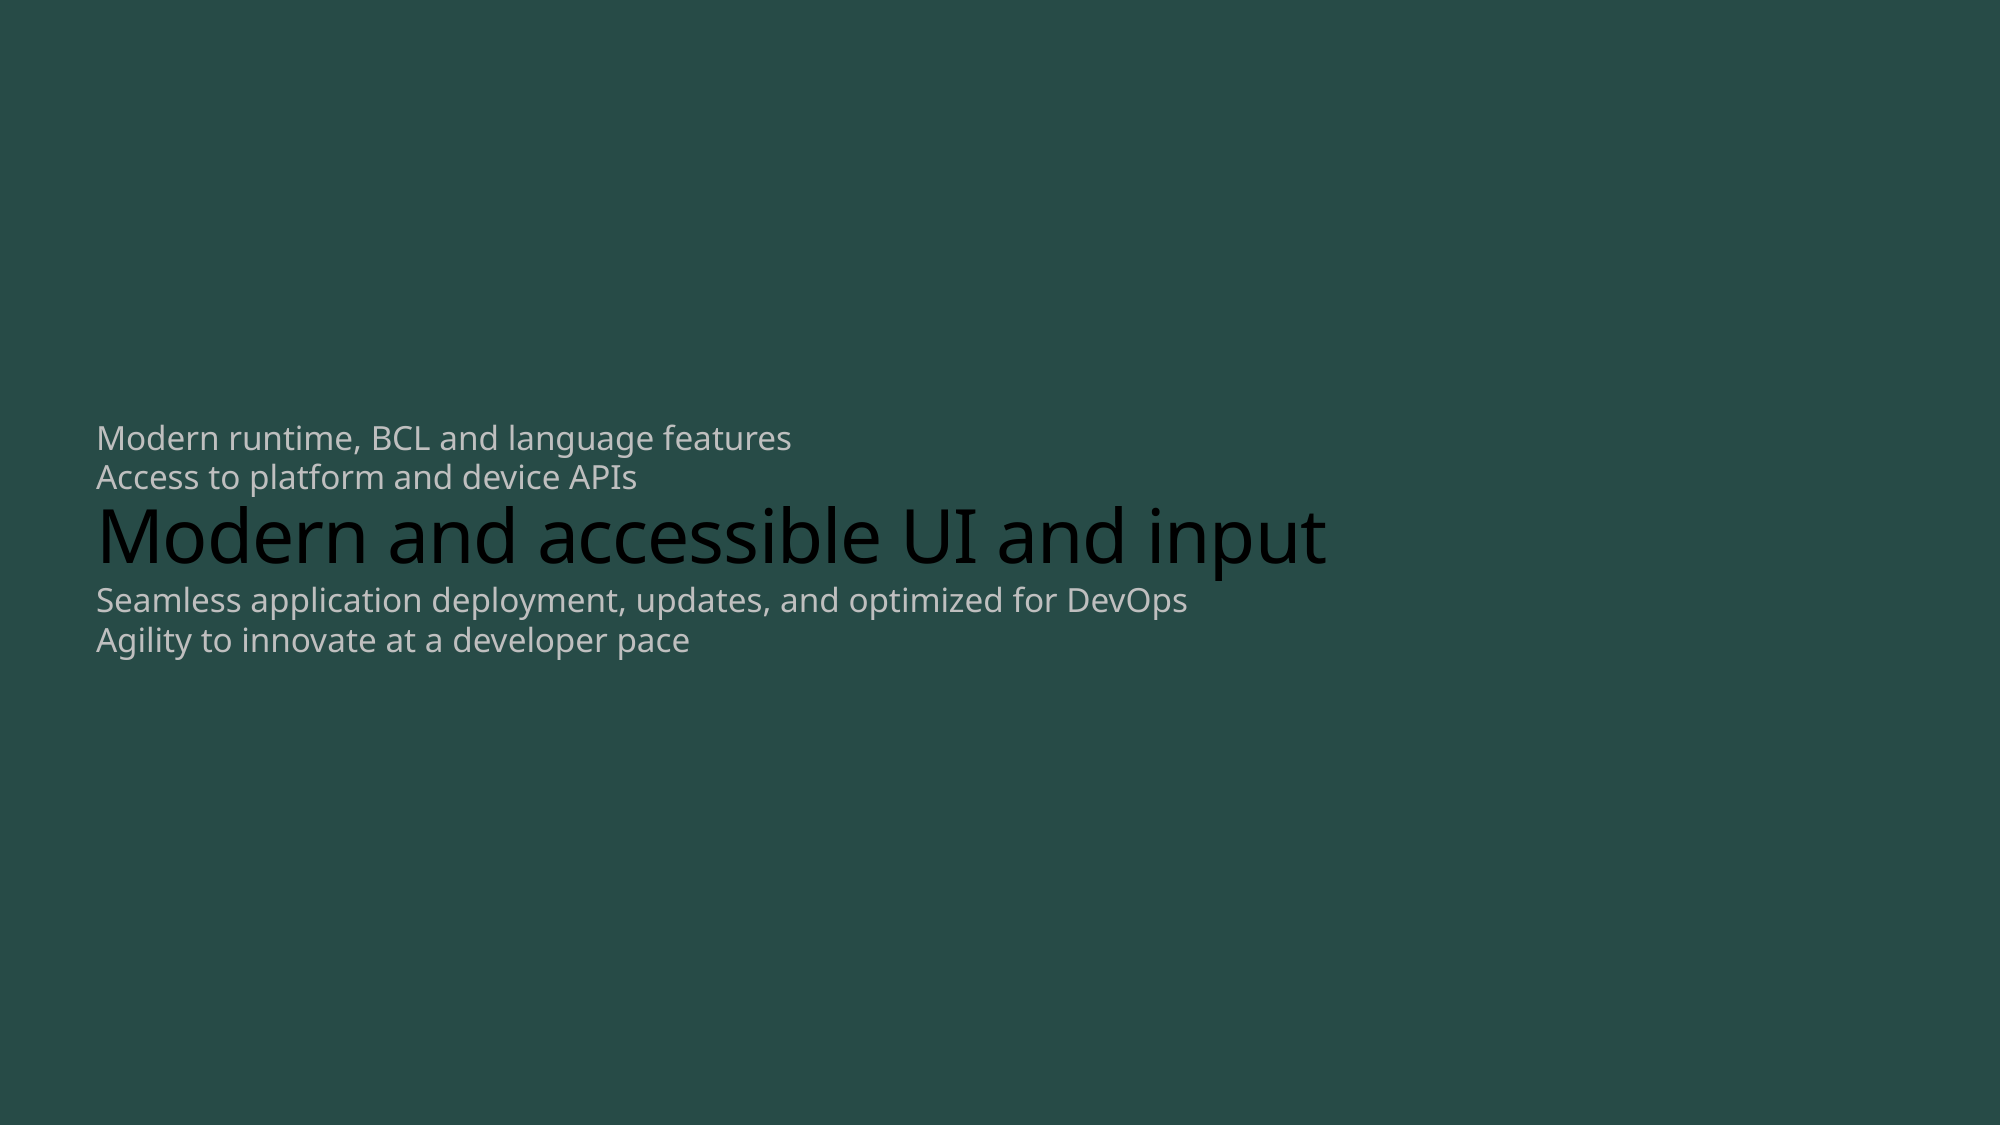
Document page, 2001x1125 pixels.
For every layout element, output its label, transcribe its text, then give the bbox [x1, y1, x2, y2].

title Modern and accessible UI and input [96, 497, 1596, 579]
list Seamless application deployment, updates, and optimized for DevOps Agility to innovate at a developer pace [96, 579, 1596, 701]
text_box Modern runtime, BCL and language features Access to platform and device APIs [95, 416, 1596, 497]
